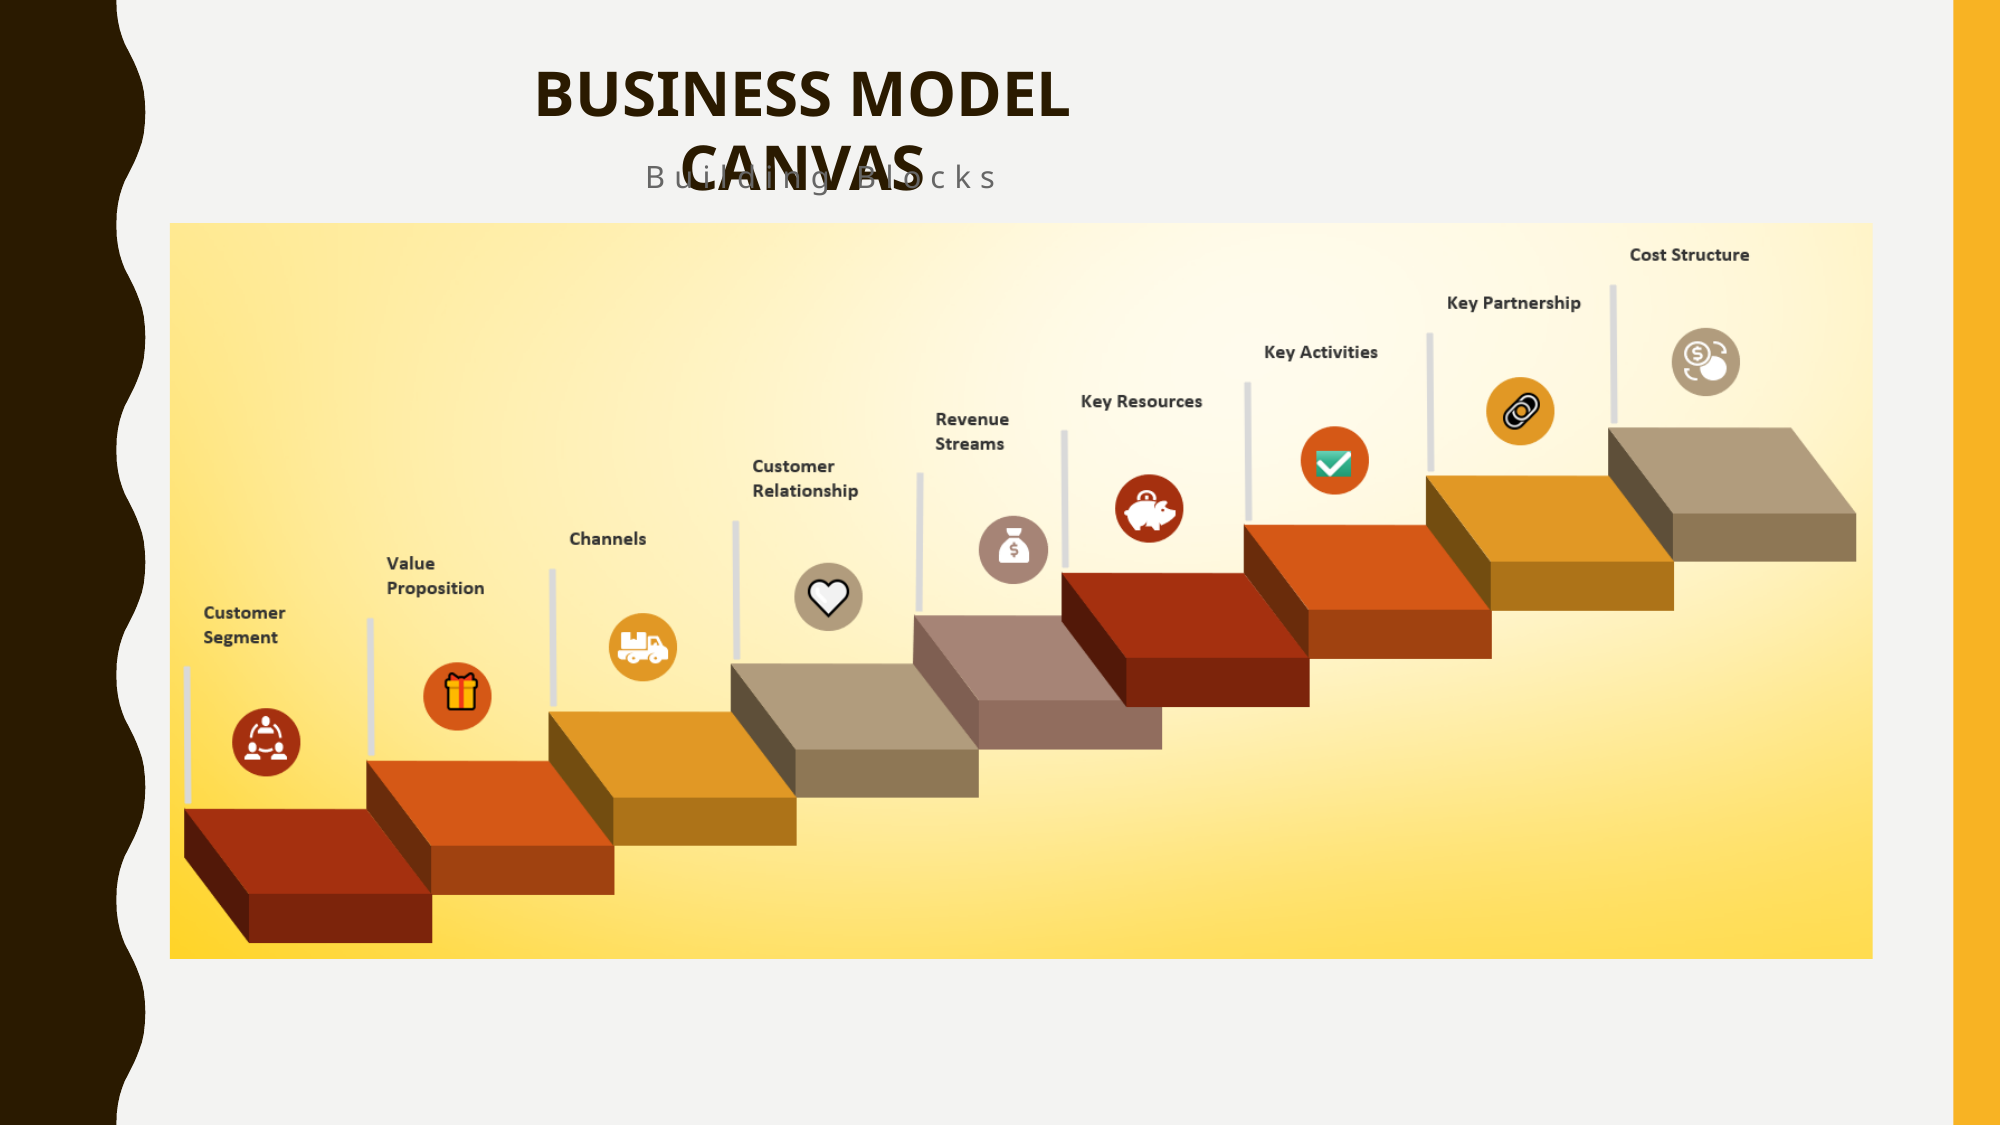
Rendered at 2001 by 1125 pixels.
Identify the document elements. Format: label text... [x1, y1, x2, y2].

text_box BUSINESS MODEL CANVAS [405, 47, 1201, 211]
picture [169, 223, 1873, 959]
text_box Building Blocks [630, 150, 1011, 203]
